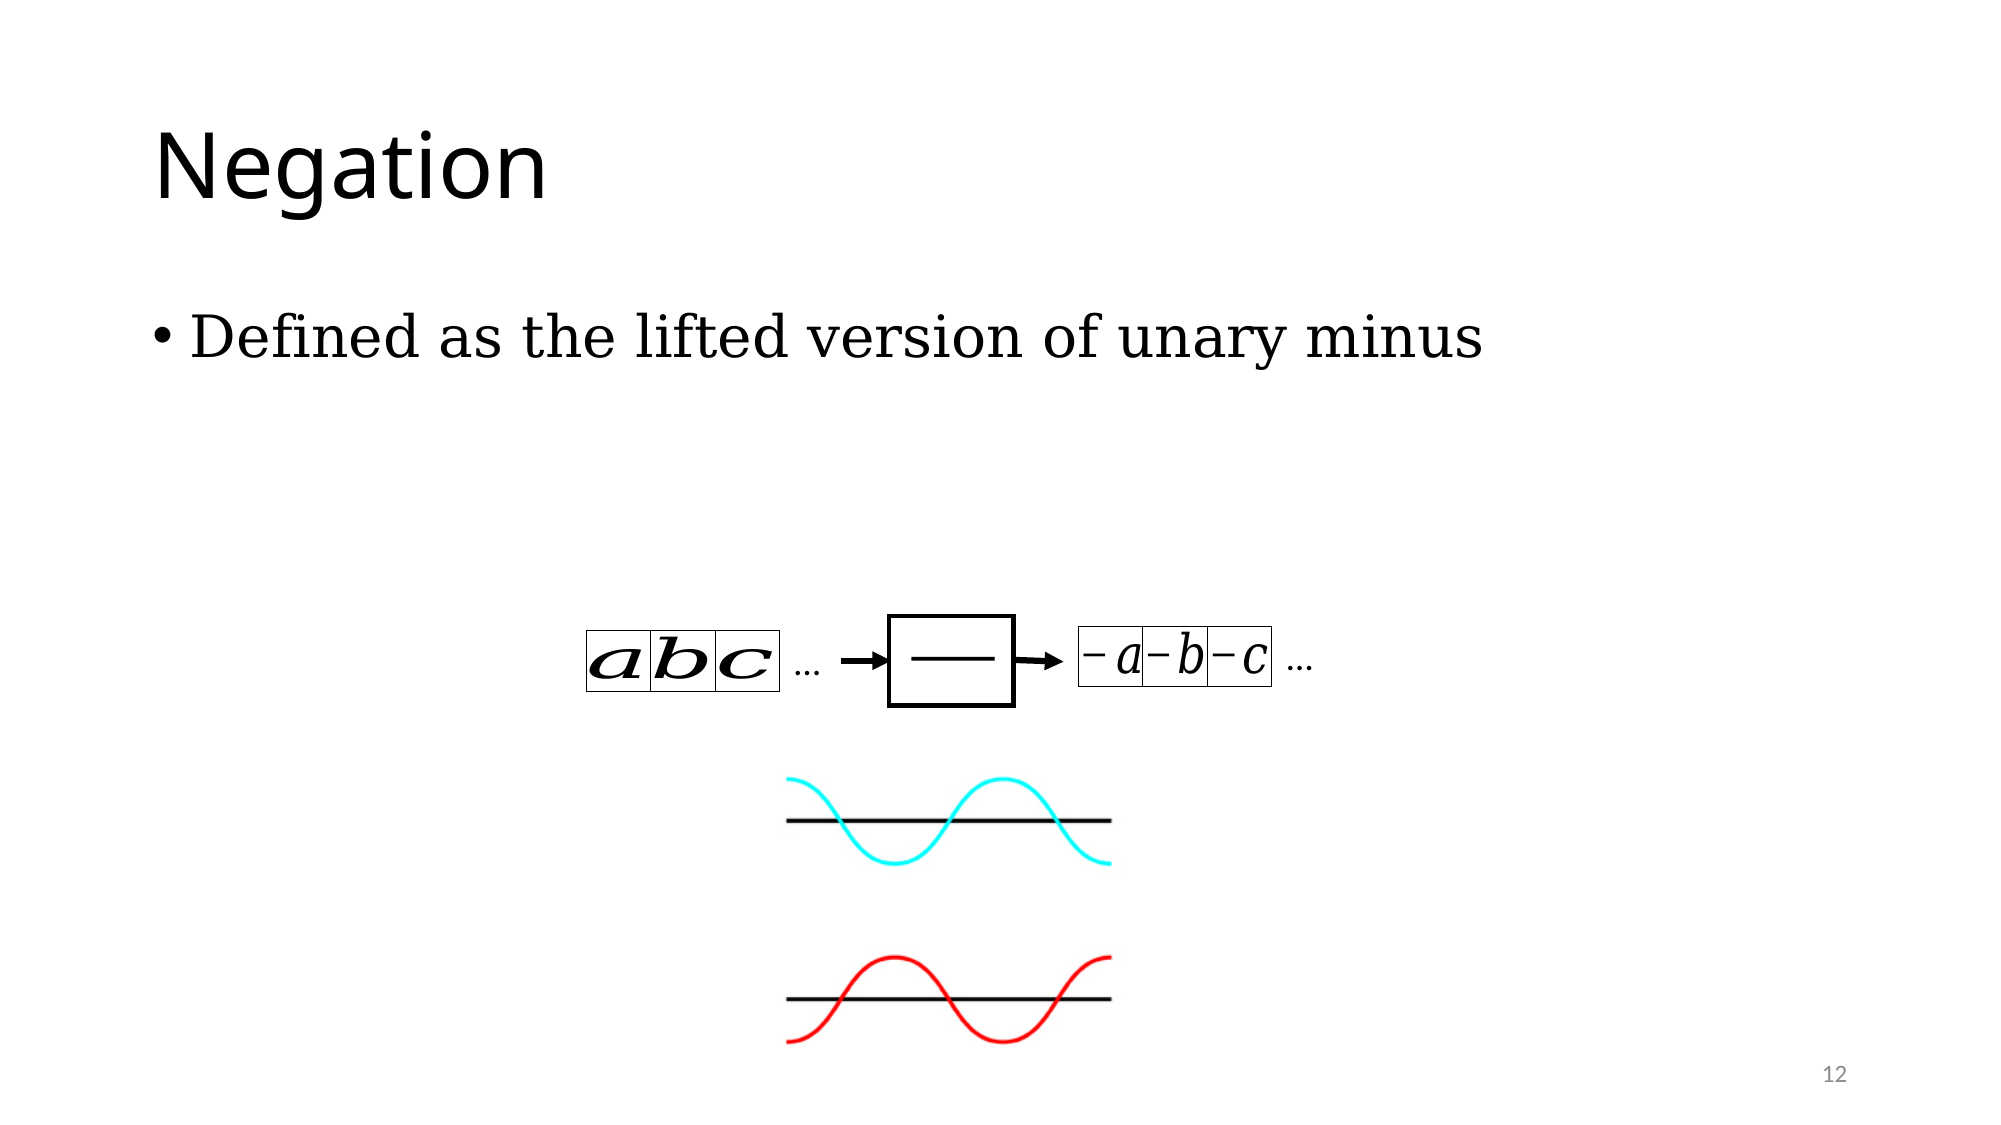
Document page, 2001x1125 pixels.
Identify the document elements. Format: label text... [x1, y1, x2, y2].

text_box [586, 630, 845, 692]
title Negation [137, 59, 1863, 278]
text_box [1078, 626, 1337, 687]
slide_number 12 [1798, 1042, 1863, 1103]
picture [771, 749, 1131, 1073]
